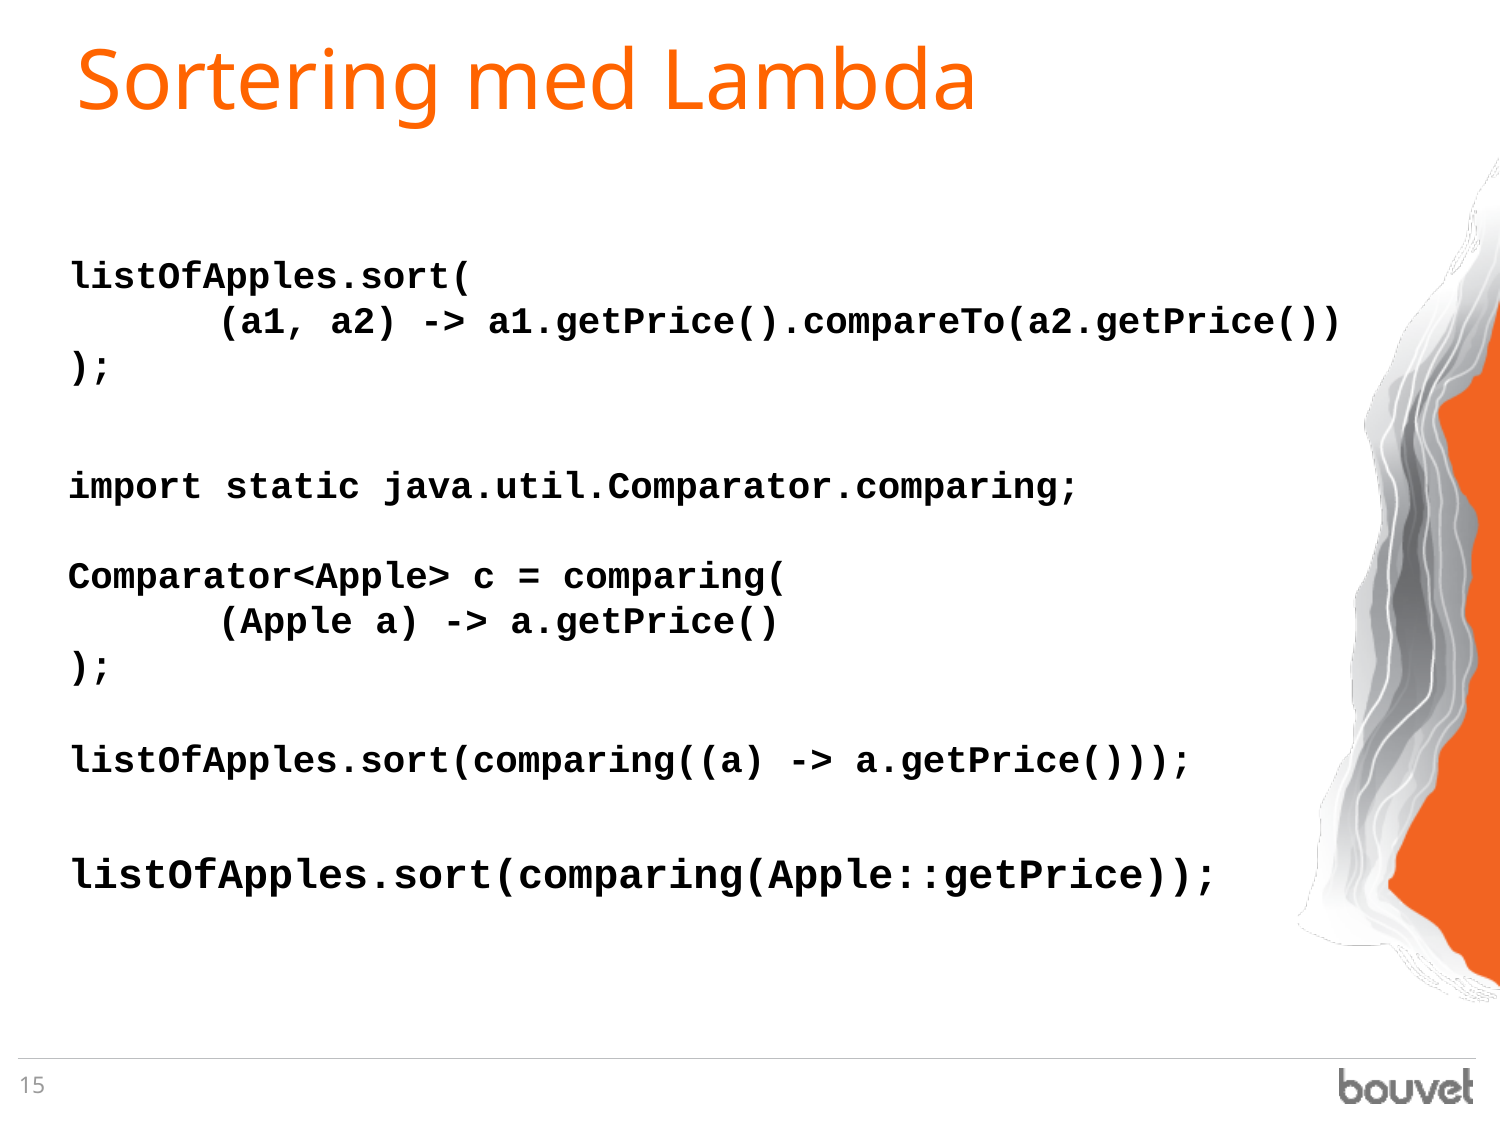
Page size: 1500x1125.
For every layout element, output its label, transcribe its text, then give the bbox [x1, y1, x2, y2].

text_box listOfApples.sort( (a1, a2) -> a1.getPrice().compareTo(a2.getPrice()) ); [53, 243, 1477, 394]
picture [1339, 1068, 1473, 1104]
text_box listOfApples.sort(comparing((a) -> a.getPrice())); [53, 727, 1477, 788]
picture [1252, 148, 1500, 1060]
text_box listOfApples.sort(comparing(Apple::getPrice)); [53, 839, 1477, 905]
title Sortering med Lambda [76, 42, 1306, 221]
slide_number 15 [19, 1070, 137, 1101]
text_box import static java.util.Comparator.comparing; Comparator<Apple> c = comparing( (Apple a) -> a.getPrice() ); [53, 408, 1477, 694]
